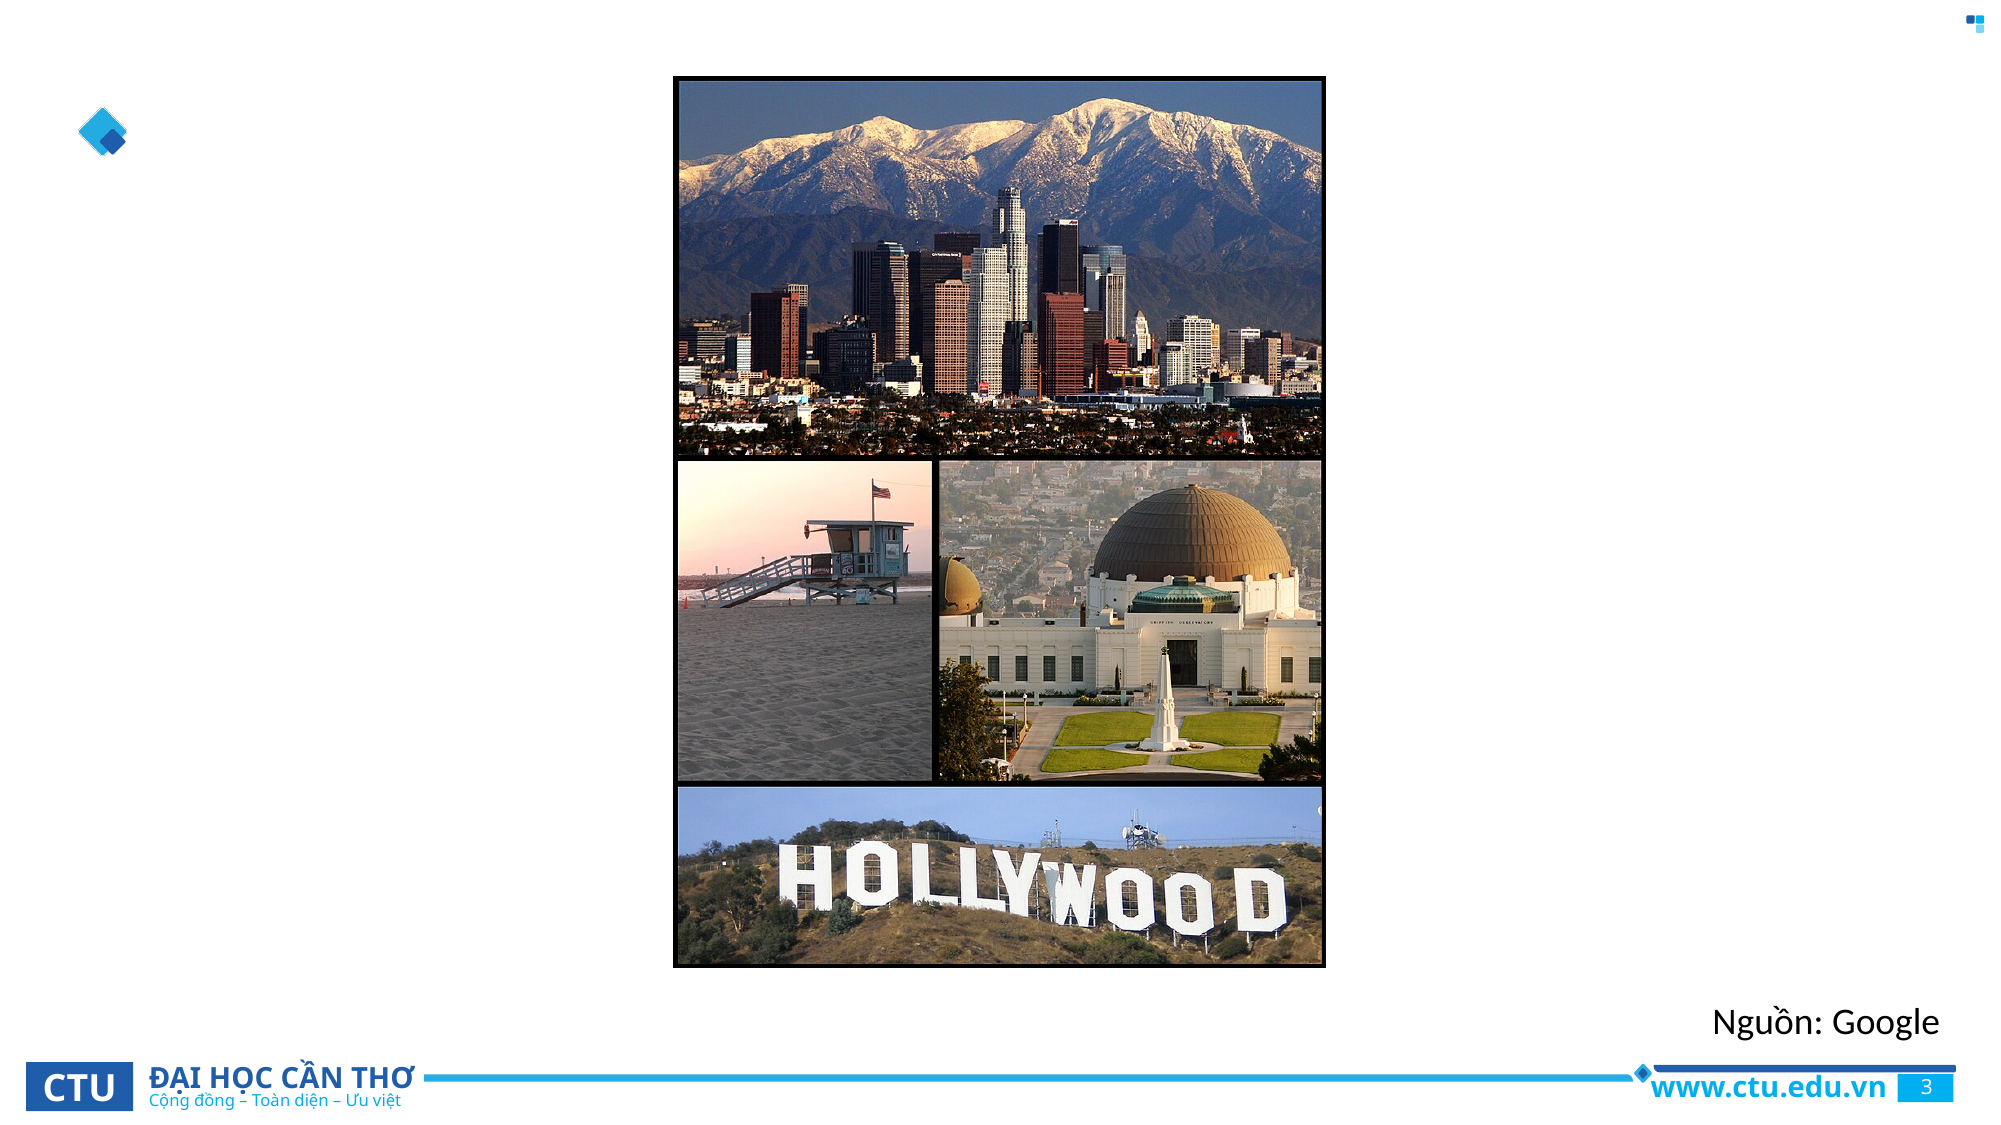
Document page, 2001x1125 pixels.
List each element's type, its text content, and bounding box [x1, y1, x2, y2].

picture [673, 76, 1326, 968]
picture [78, 107, 127, 156]
text_box Nguồn: Google [1697, 989, 2000, 1049]
